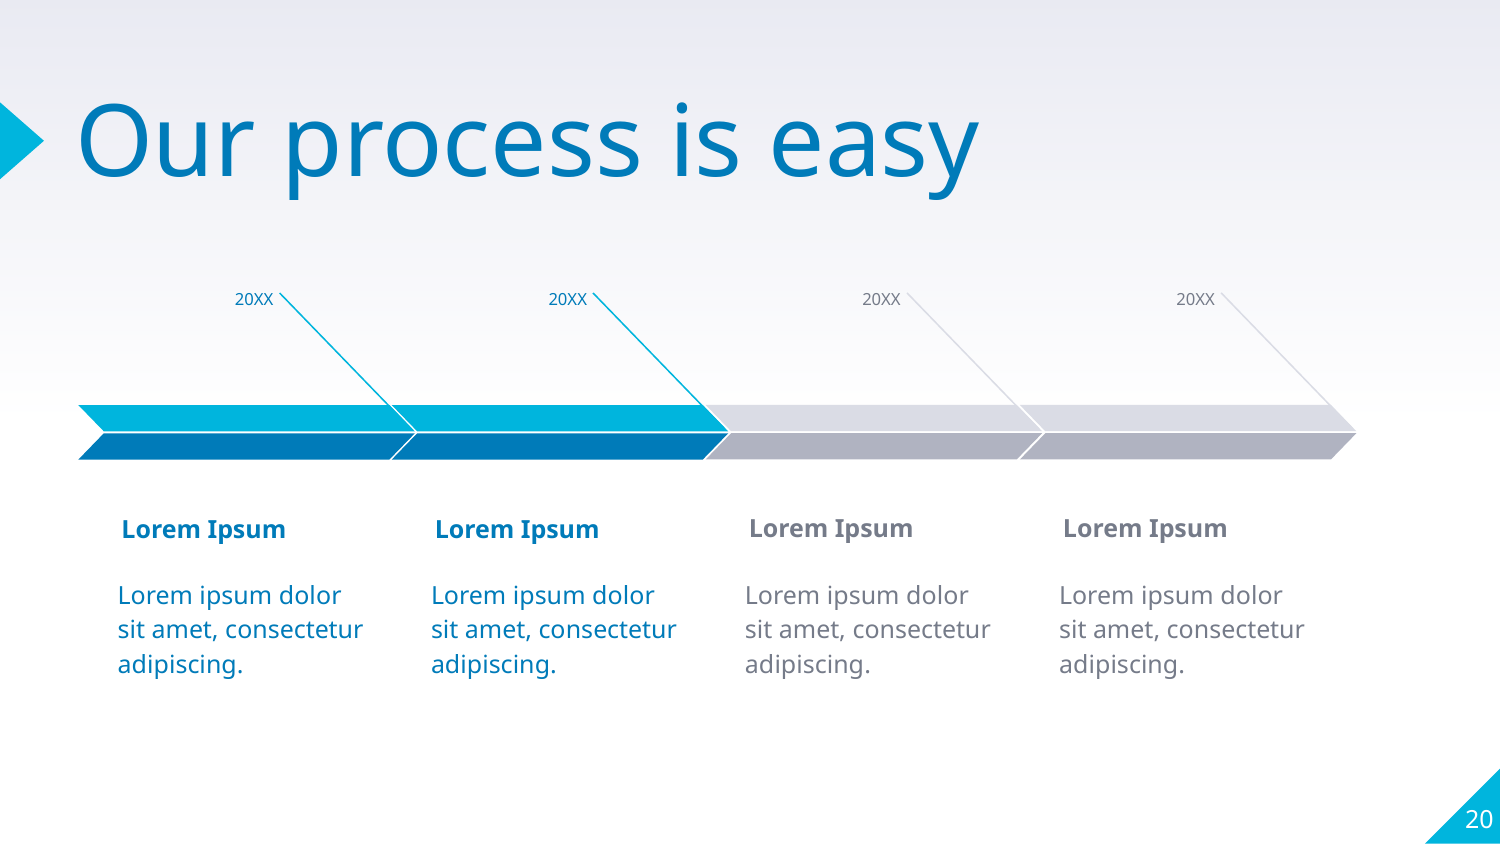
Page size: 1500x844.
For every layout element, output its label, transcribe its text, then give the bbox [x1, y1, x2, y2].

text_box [78, 270, 390, 696]
title Our process is easy [75, 99, 1001, 272]
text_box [391, 270, 703, 696]
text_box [705, 270, 1017, 696]
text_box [1019, 270, 1357, 696]
slide_number 20 [1418, 760, 1494, 838]
